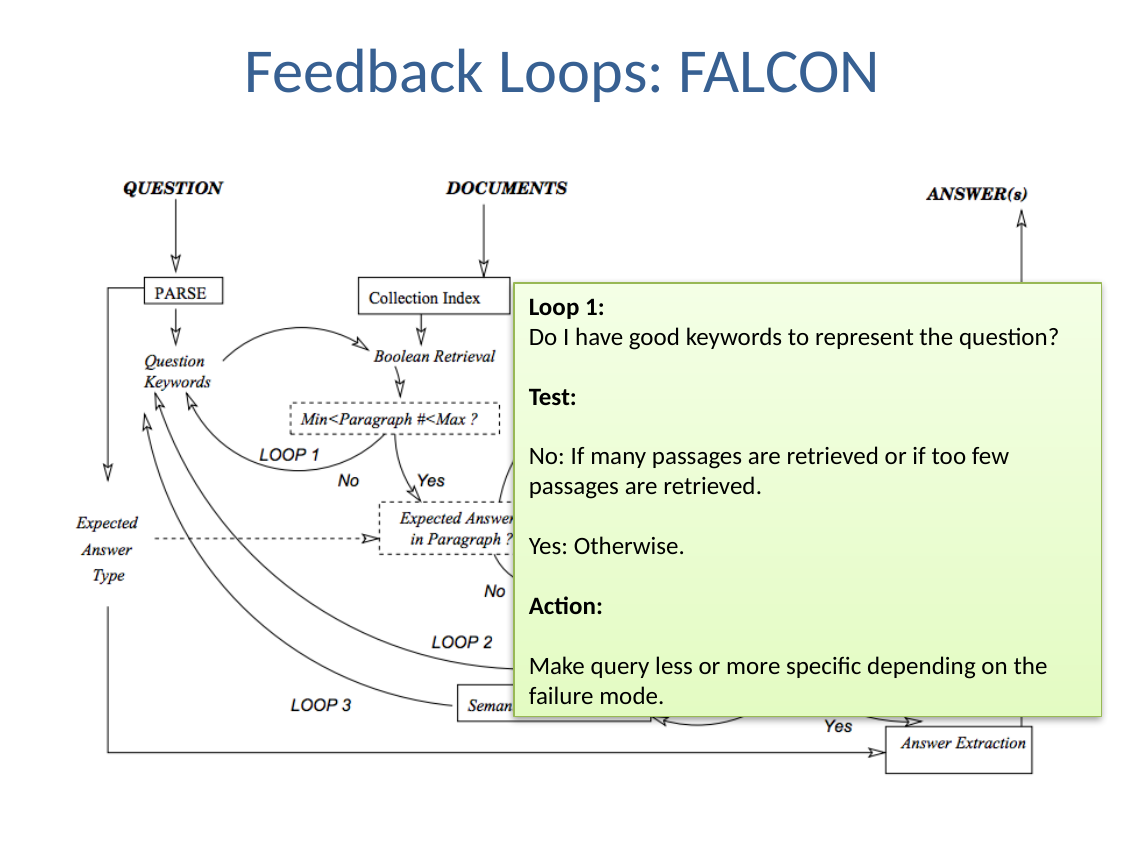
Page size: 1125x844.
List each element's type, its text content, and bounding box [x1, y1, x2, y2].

picture [31, 149, 1102, 795]
title Feedback Loops: FALCON [0, 0, 1125, 135]
